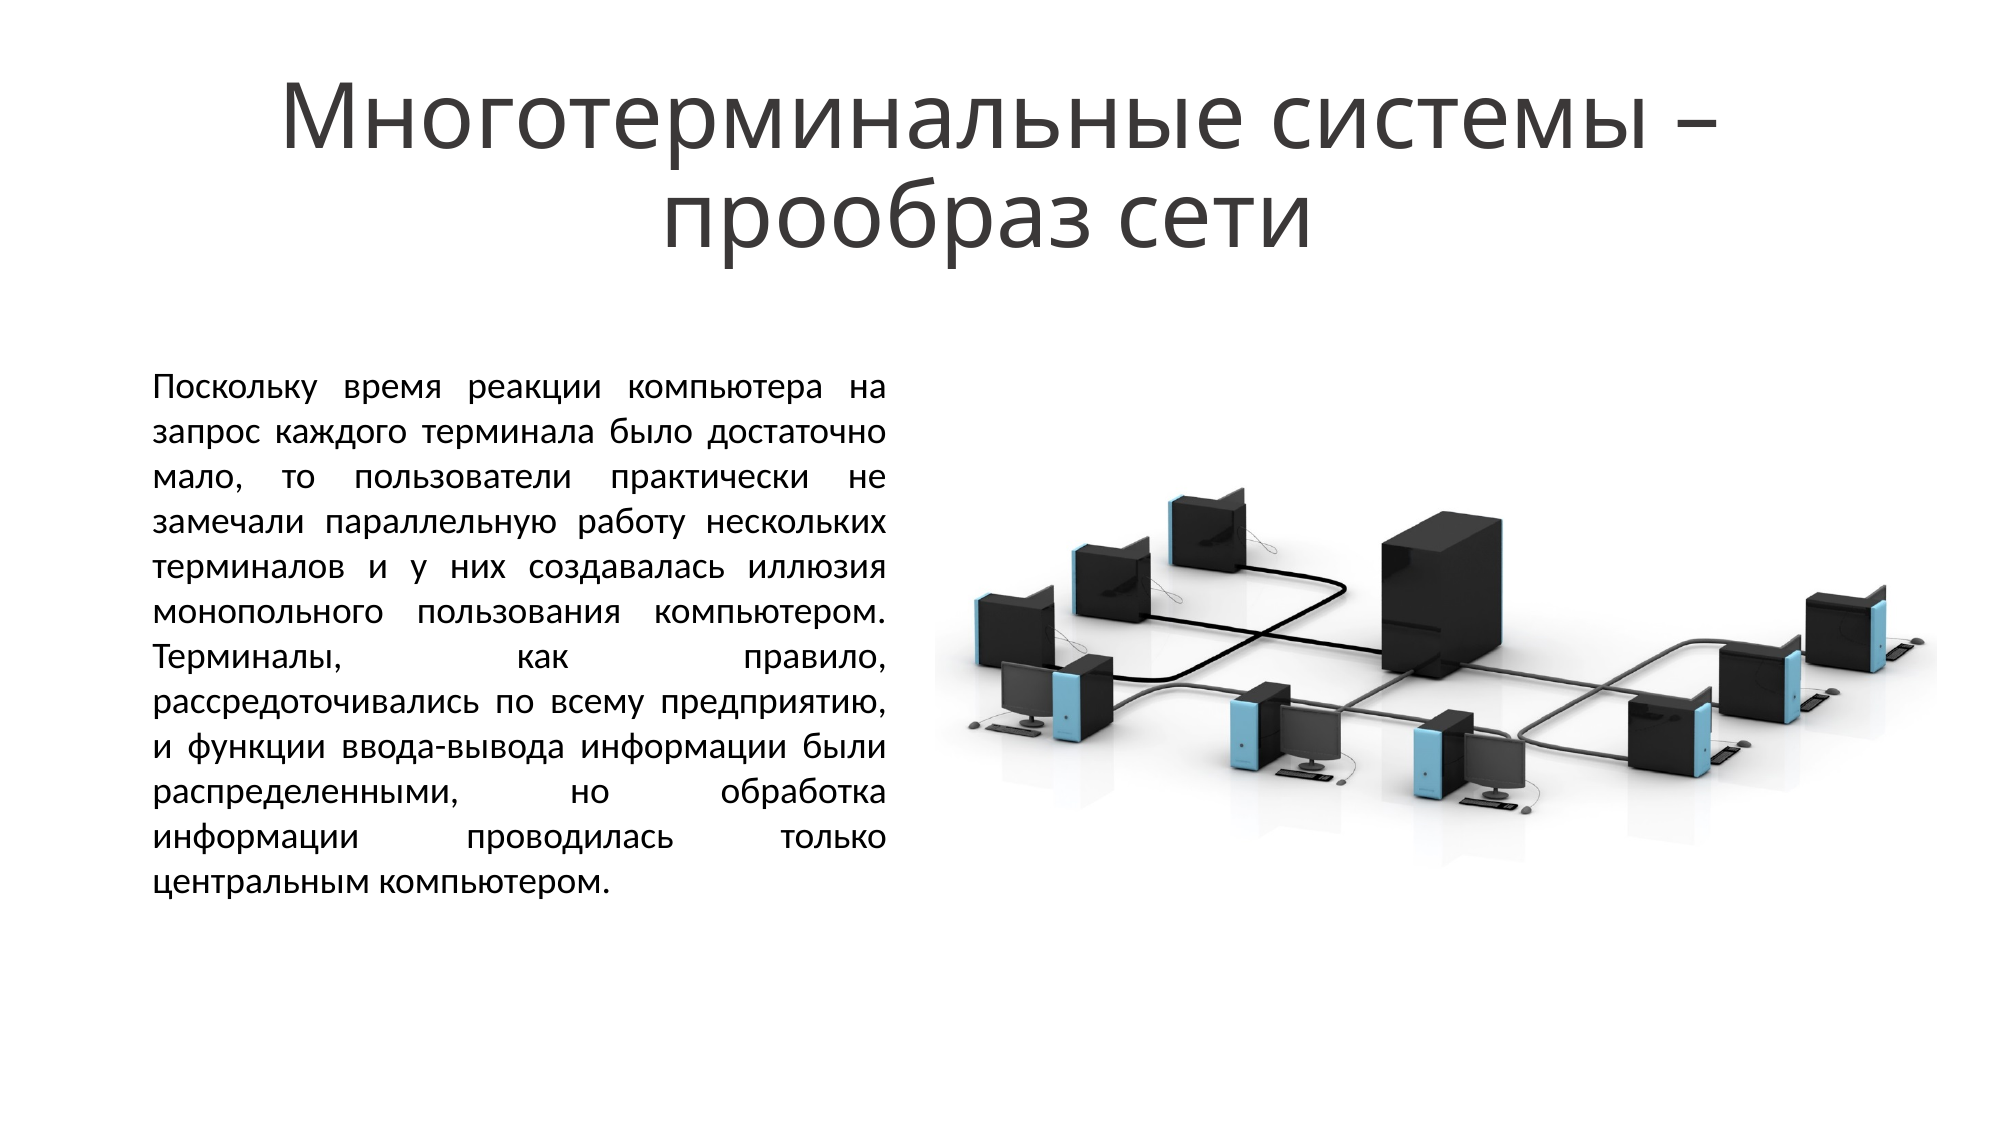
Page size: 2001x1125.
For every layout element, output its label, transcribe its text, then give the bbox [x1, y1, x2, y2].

text_box Поскольку время реакции компьютера на запрос каждого терминала было достаточно мало, то пользователи практически не замечали параллельную работу нескольких терминалов и у них создавалась иллюзия монопольного пользования компьютером. Терминалы, как правило, рассредоточивались по всему предприятию, и функции ввода-вывода информации были распределенными, но обработка информации проводилась только центральным компьютером. [137, 353, 903, 909]
picture [935, 299, 1937, 968]
title Многотерминальные системы – прообраз сети [137, 59, 1863, 278]
